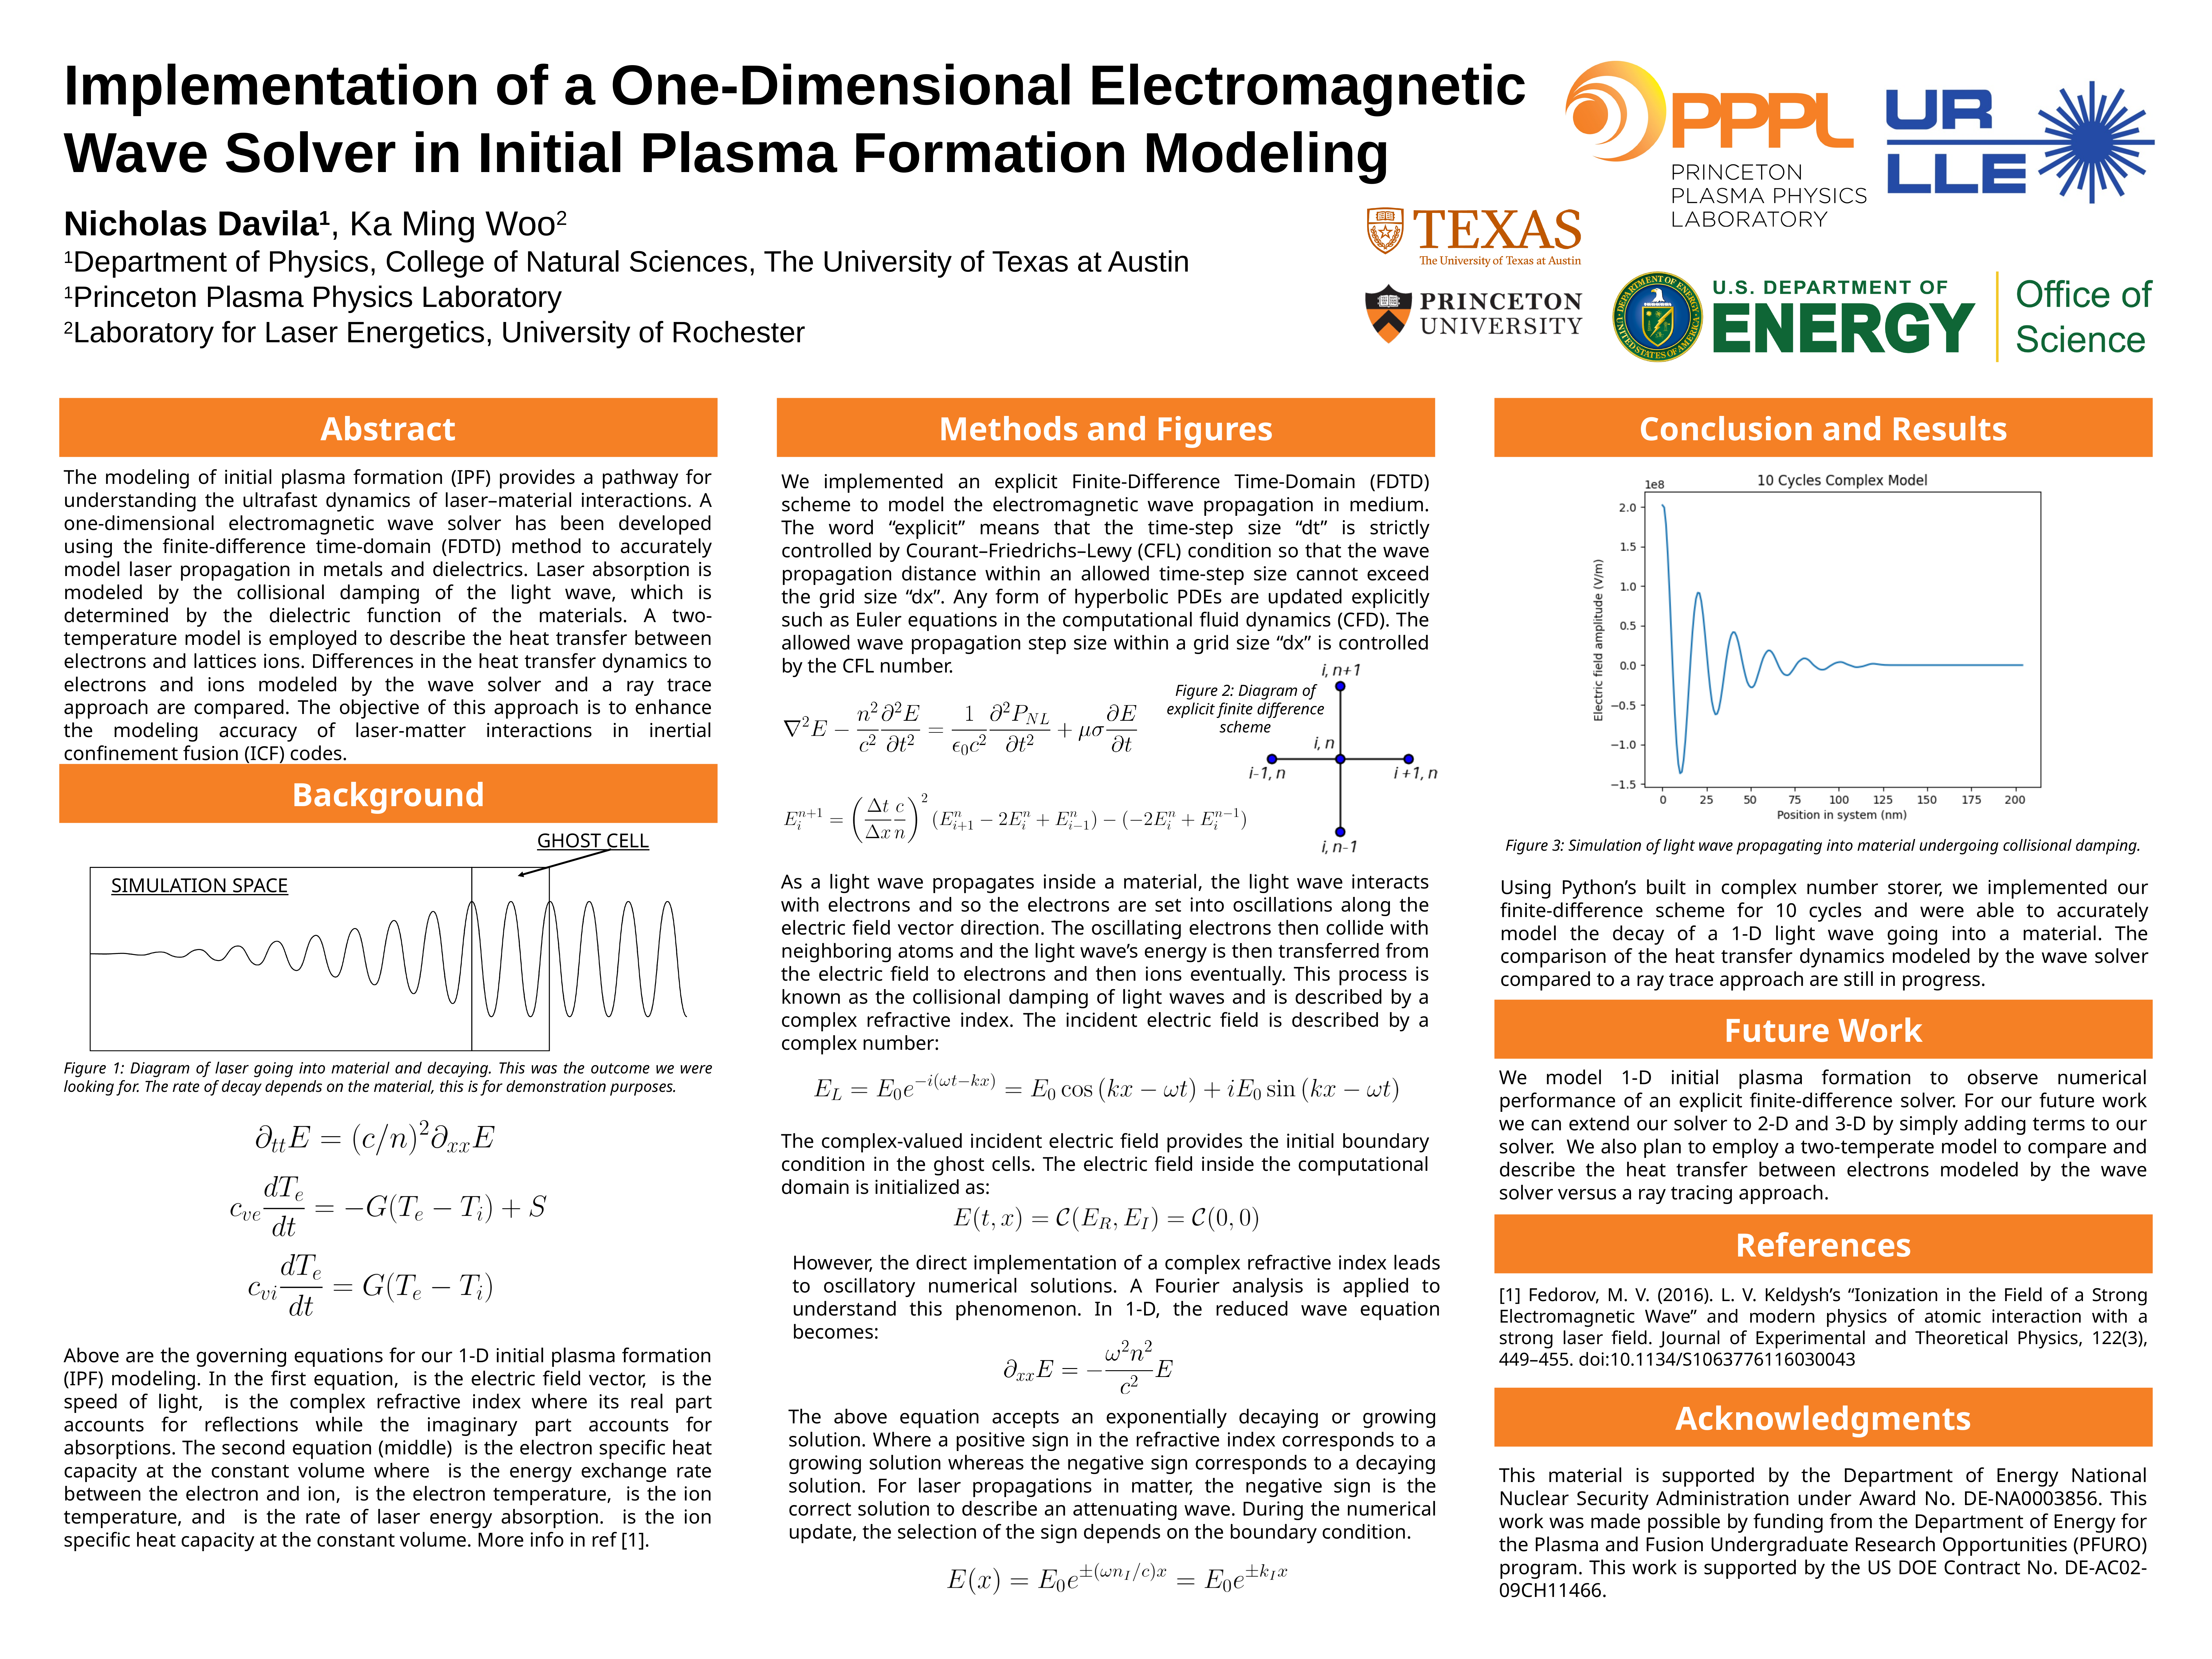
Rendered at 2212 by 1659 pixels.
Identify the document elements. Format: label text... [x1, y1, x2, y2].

picture [1586, 466, 2048, 830]
text_box [1] Fedorov, M. V. (2016). L. V. Keldysh’s “Ionization in the Field of a Strong Electromagnetic Wave” and modern physics of atomic interaction with a strong laser field. Journal of Experimental and Theoretical Physics, 122(3), 449–455. doi:10.1134/S1063776116030043 [1494, 1281, 2153, 1372]
text_box The modeling of initial plasma formation (IPF) provides a pathway for understanding the ultrafast dynamics of laser–material interactions. A one-dimensional electromagnetic wave solver has been developed using the finite-difference time-domain (FDTD) method to accurately model laser propagation in metals and dielectrics. Laser absorption is modeled by the collisional damping of the light wave, which is determined by the dielectric function of the materials. A two-temperature model is employed to describe the heat transfer between electrons and lattices ions. Differences in the heat transfer dynamics to electrons and ions modeled by the wave solver and a ray trace approach are compared. The objective of this approach is to enhance the modeling accuracy of laser-matter interactions in inertial confinement fusion (ICF) codes. [59, 462, 718, 767]
picture [1248, 661, 1438, 866]
text_box Nicholas Davila1, Ka Ming Woo2 1Department of Physics, College of Natural Sciences, The University of Texas at Austin 1Princeton Plasma Physics Laboratory 2Laboratory for Laser Energetics, University of Rochester [59, 198, 1414, 351]
picture [784, 702, 1137, 755]
text_box Implementation of a One-Dimensional Electromagnetic Wave Solver in Initial Plasma Formation Modeling [59, 46, 1551, 186]
picture [814, 1073, 1398, 1103]
picture [89, 867, 687, 1051]
text_box Abstract [59, 398, 718, 457]
text_box As a light wave propagates inside a material, the light wave interacts with electrons and so the electrons are set into oscillations along the electric field vector direction. The oscillating electrons then collide with neighboring atoms and the light wave’s energy is then transferred from the electric field to electrons and then ions eventually. This process is known as the collisional damping of light waves and is described by a complex refractive index. The incident electric field is described by a complex number: [776, 867, 1435, 1056]
text_box We implemented an explicit Finite-Difference Time-Domain (FDTD) scheme to model the electromagnetic wave propagation in medium. The word “explicit” means that the time-step size “dt” is strictly controlled by Courant–Friedrichs–Lewy (CFL) condition so that the wave propagation distance within an allowed time-step size cannot exceed the grid size “dx”. Any form of hyperbolic PDEs are updated explicitly such as Euler equations in the computational fluid dynamics (CFD). The allowed wave propagation step size within a grid size “dx” is controlled by the CFL number. [777, 467, 1435, 679]
text_box Figure 2: Diagram of explicit finite difference scheme [1162, 678, 1248, 738]
picture [953, 1207, 1258, 1232]
text_box References [1494, 1214, 2153, 1274]
text_box Using Python’s built in complex number storer, we implemented our finite-difference scheme for 10 cycles and were able to accurately model the decay of a 1-D light wave going into a material. The comparison of the heat transfer dynamics modeled by the wave solver compared to a ray trace approach are still in progress. [1496, 873, 2154, 992]
picture [256, 1120, 495, 1155]
text_box Figure 3: Simulation of light wave propagating into material undergoing collisional damping. [1494, 833, 2153, 856]
text_box Background [59, 764, 718, 823]
text_box Future Work [1494, 999, 2153, 1059]
text_box The above equation accepts an exponentially decaying or growing solution. Where a positive sign in the refractive index corresponds to a growing solution whereas the negative sign corresponds to a decaying solution. For laser propagations in matter, the negative sign is the correct solution to describe an attenuating wave. During the numerical update, the selection of the sign depends on the boundary condition. [784, 1402, 1442, 1545]
text_box However, the direct implementation of a complex refractive index leads to oscillatory numerical solutions. A Fourier analysis is applied to understand this phenomenon. In 1-D, the reduced wave equation becomes: [788, 1248, 1446, 1345]
picture [784, 793, 1246, 843]
text_box GHOST CELL [532, 826, 699, 854]
picture [1884, 78, 2156, 205]
text_box Methods and Figures [777, 398, 1435, 457]
picture [1004, 1340, 1173, 1394]
text_box The complex-valued incident electric field provides the initial boundary condition in the ghost cells. The electric field inside the computational domain is initialized as: [776, 1127, 1435, 1200]
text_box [518, 849, 611, 876]
picture [1345, 61, 1866, 363]
picture [249, 1254, 492, 1316]
text_box We model 1-D initial plasma formation to observe numerical performance of an explicit finite-difference solver. For our future work we can extend our solver to 2-D and 3-D by simply adding terms to our solver. We also plan to employ a two-temperate model to compare and describe the heat transfer between electrons modeled by the wave solver versus a ray tracing approach. [1494, 1063, 2153, 1206]
picture [947, 1563, 1287, 1595]
picture [1612, 271, 2153, 362]
text_box Figure 1: Diagram of laser going into material and decaying. This was the outcome we were looking for. The rate of decay depends on the material, this is for demonstration purposes. [59, 1056, 718, 1097]
text_box Conclusion and Results [1494, 398, 2153, 457]
text_box This material is supported by the Department of Energy National Nuclear Security Administration under Award No. DE-NA0003856. This work was made possible by funding from the Department of Energy for the Plasma and Fusion Undergraduate Research Opportunities (PFURO) program. This work is supported by the US DOE Contract No. DE-AC02-09CH11466. [1494, 1461, 2153, 1603]
picture [230, 1176, 547, 1236]
text_box Acknowledgments [1494, 1387, 2153, 1447]
